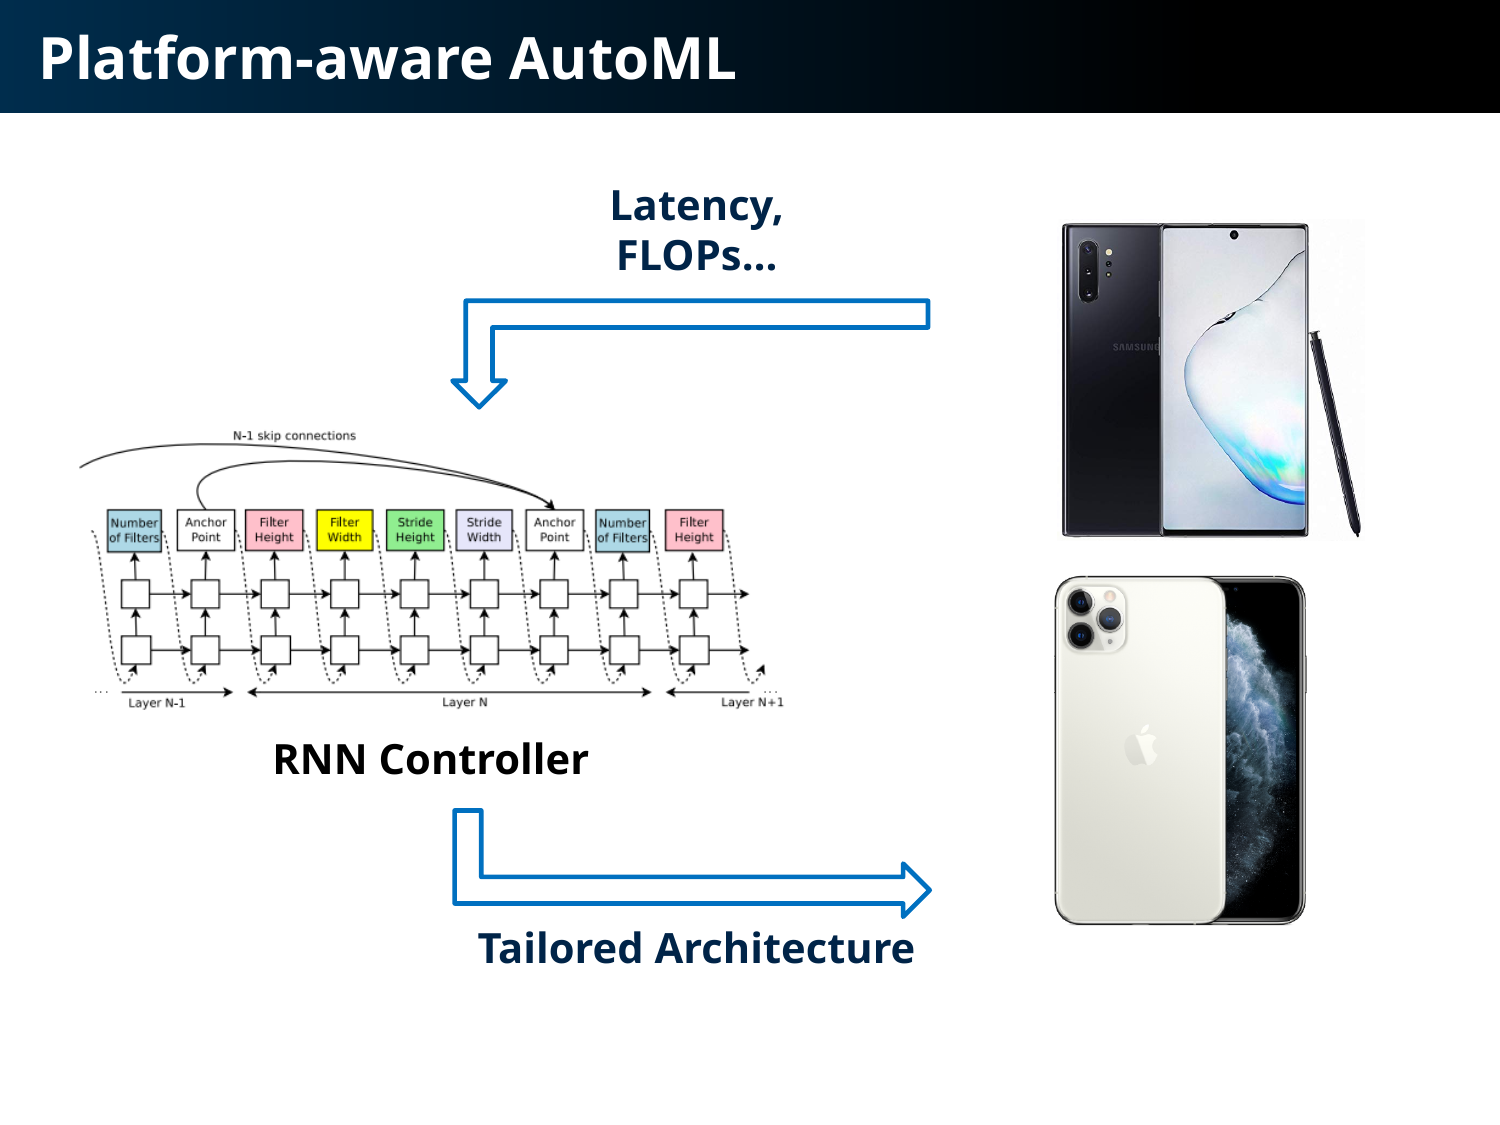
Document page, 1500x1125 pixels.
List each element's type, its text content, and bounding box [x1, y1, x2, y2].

picture [1045, 574, 1313, 933]
picture [1056, 219, 1365, 542]
title Platform-aware AutoML [23, 0, 1477, 113]
text_box Tailored Architecture [436, 914, 957, 980]
text_box [454, 810, 930, 914]
text_box Latency, FLOPs… [436, 171, 957, 287]
picture [76, 420, 788, 727]
text_box [452, 300, 928, 408]
text_box RNN Controller [189, 735, 673, 784]
